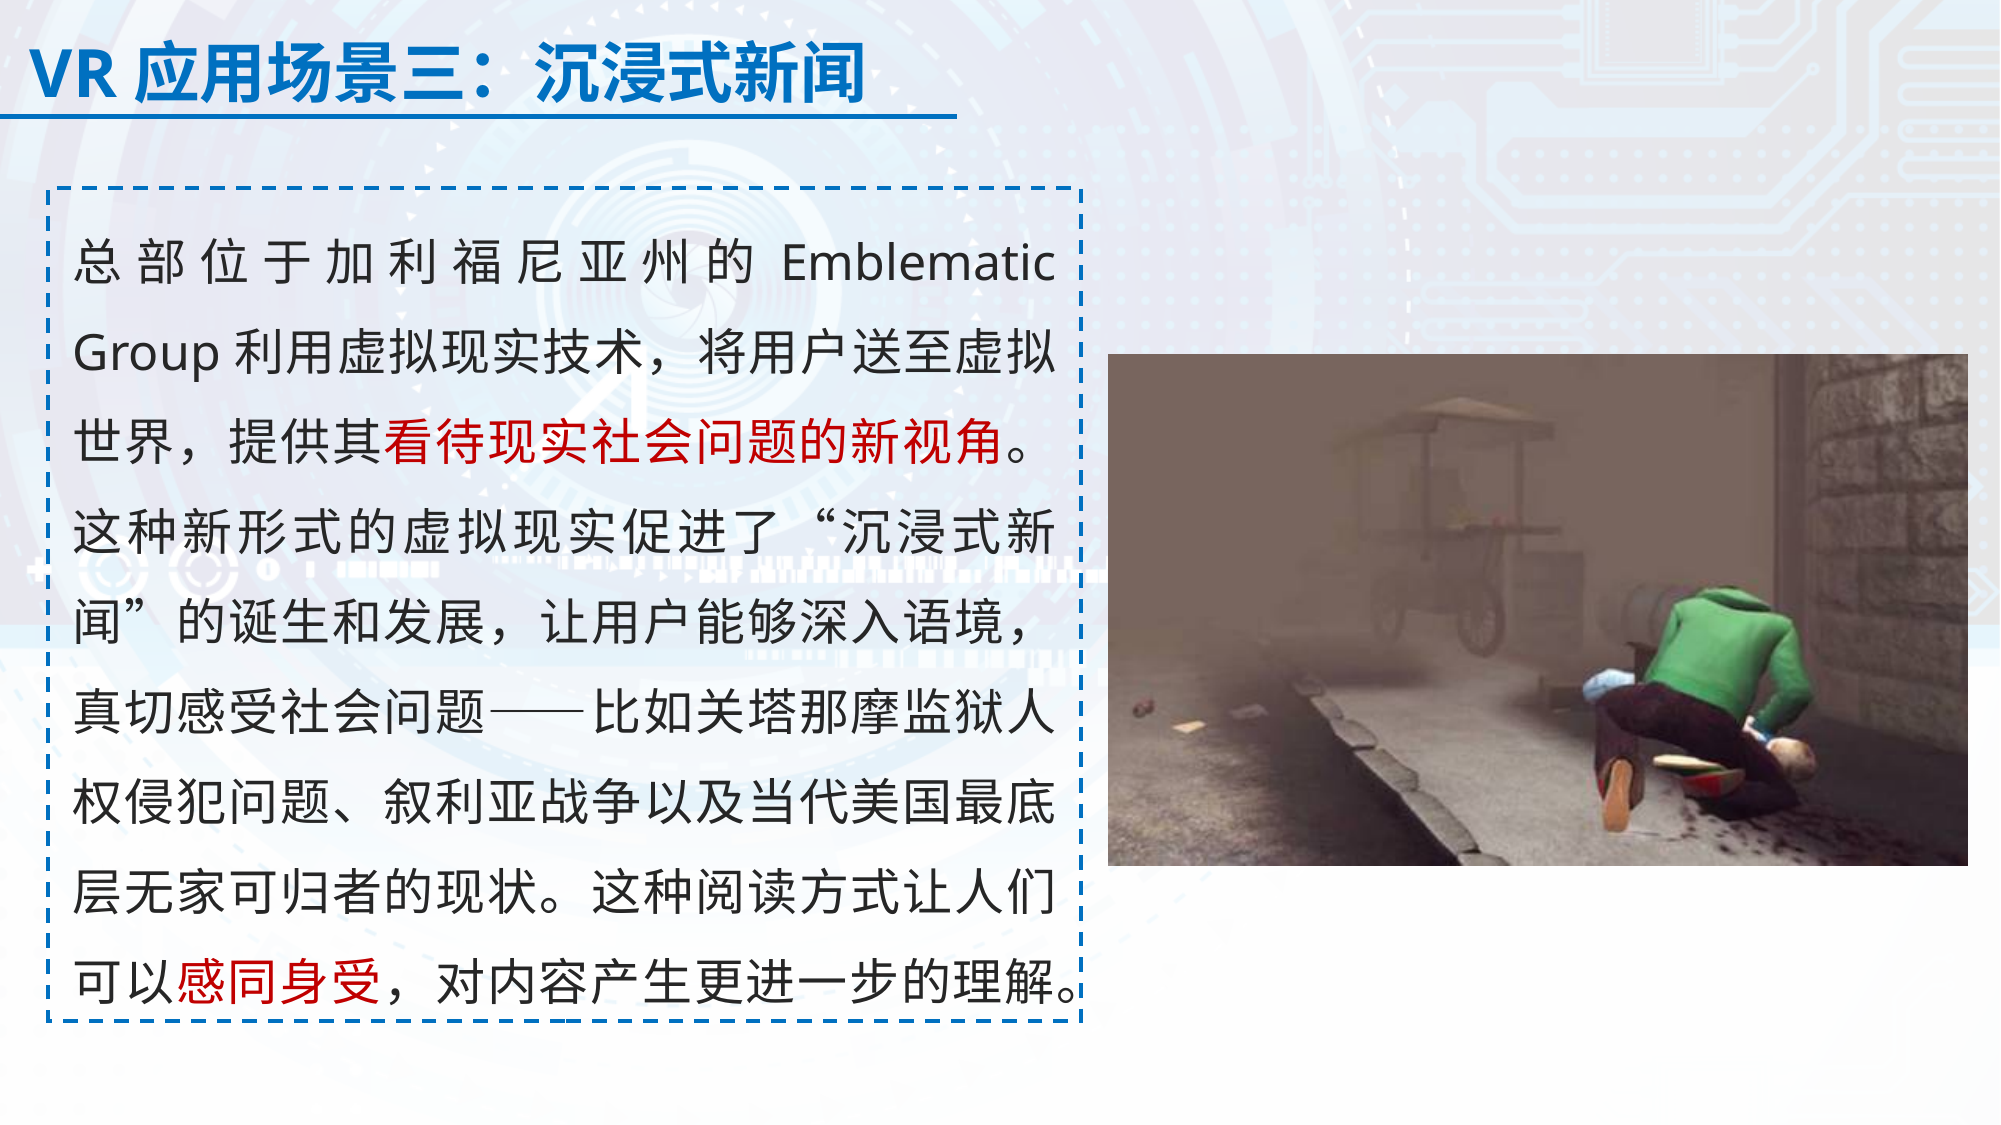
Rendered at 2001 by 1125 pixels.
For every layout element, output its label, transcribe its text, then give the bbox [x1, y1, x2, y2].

picture [1108, 354, 1968, 866]
text_box [47, 187, 1082, 1022]
text_box VR应用场景三：沉浸式新闻 [14, 0, 942, 116]
